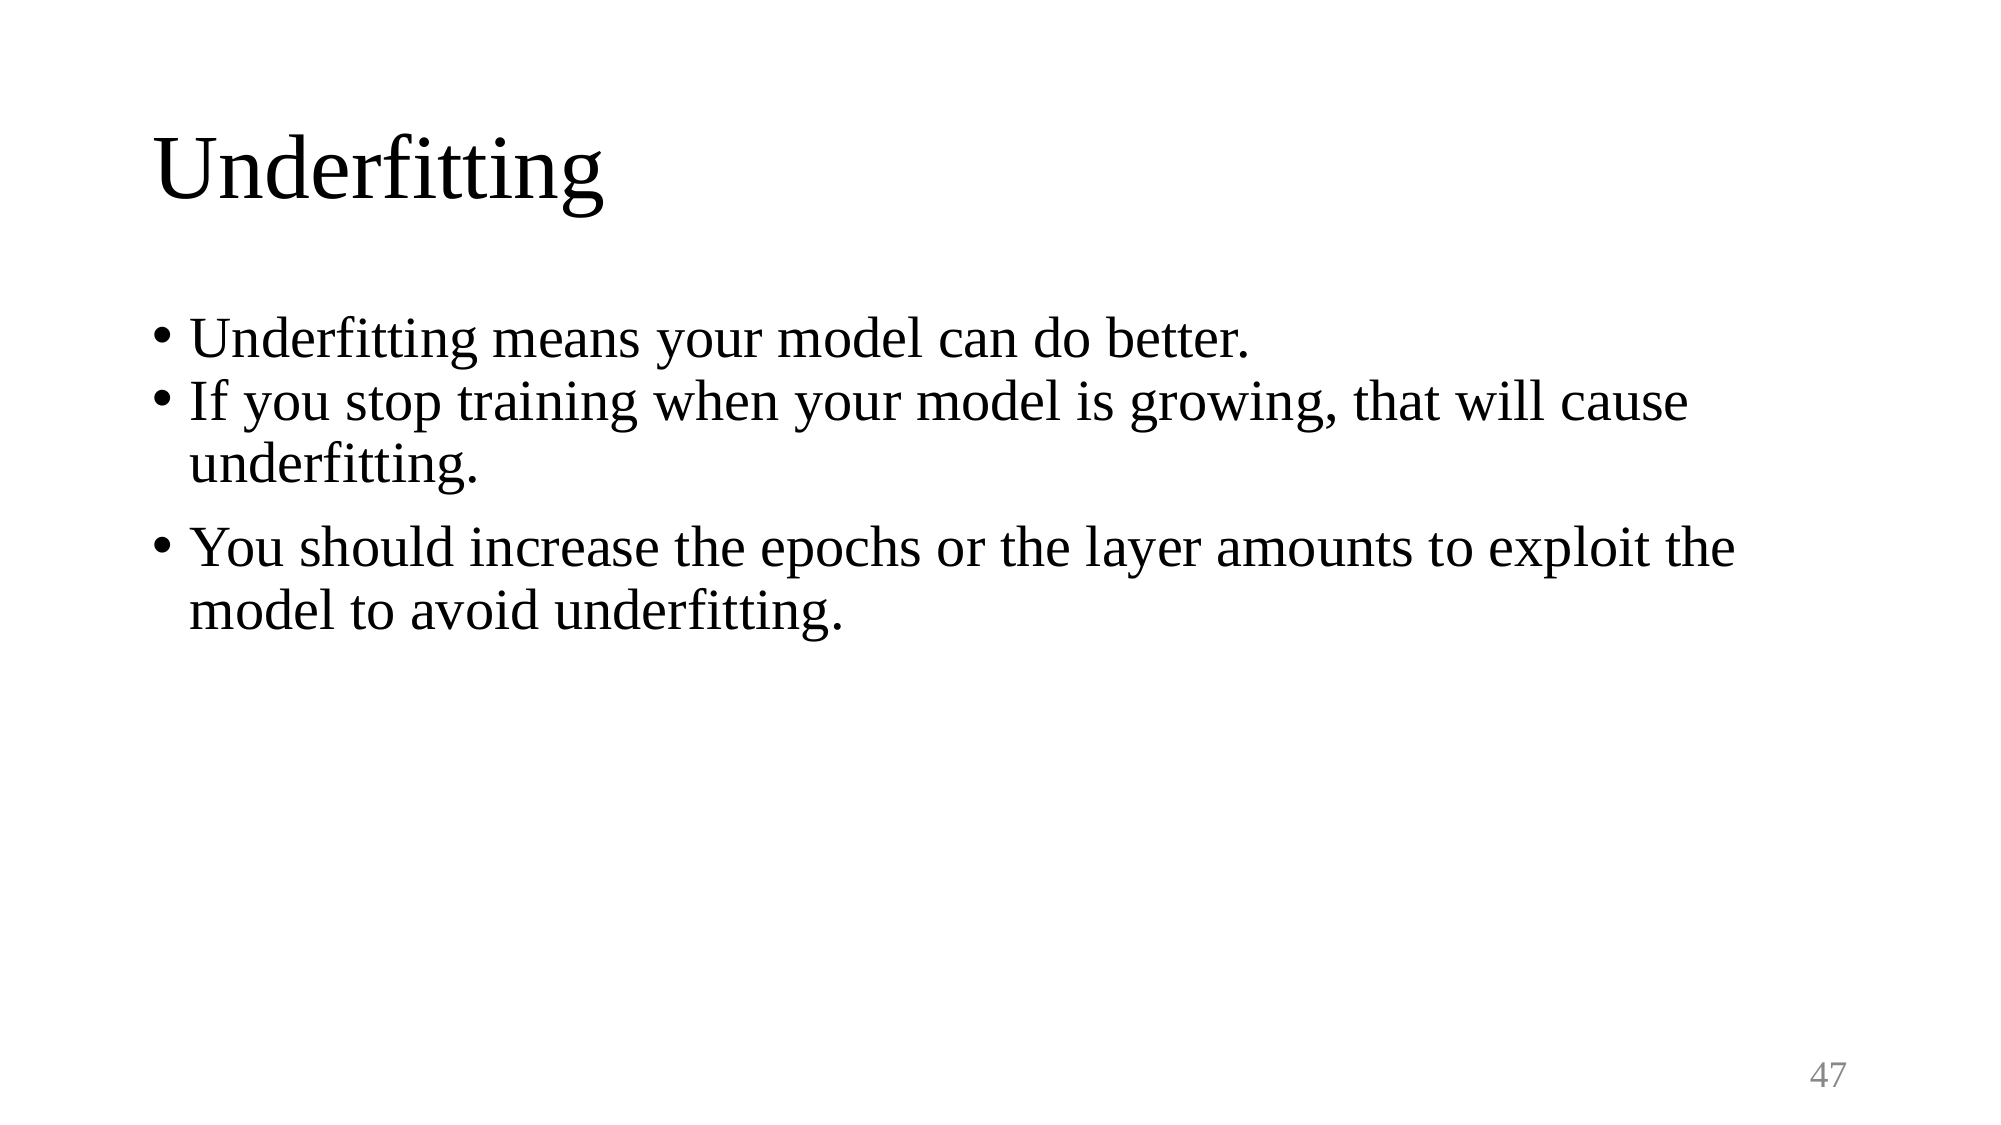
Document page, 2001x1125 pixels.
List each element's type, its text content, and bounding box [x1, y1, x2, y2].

title Underfitting [137, 59, 1863, 278]
list Underfitting means your model can do better. If you stop training when your model is growing, that will cause underfitting. You should increase the epochs or the layer amounts to exploit the model to avoid underfitting. [137, 299, 1863, 1014]
slide_number 47 [1412, 1042, 1863, 1103]
